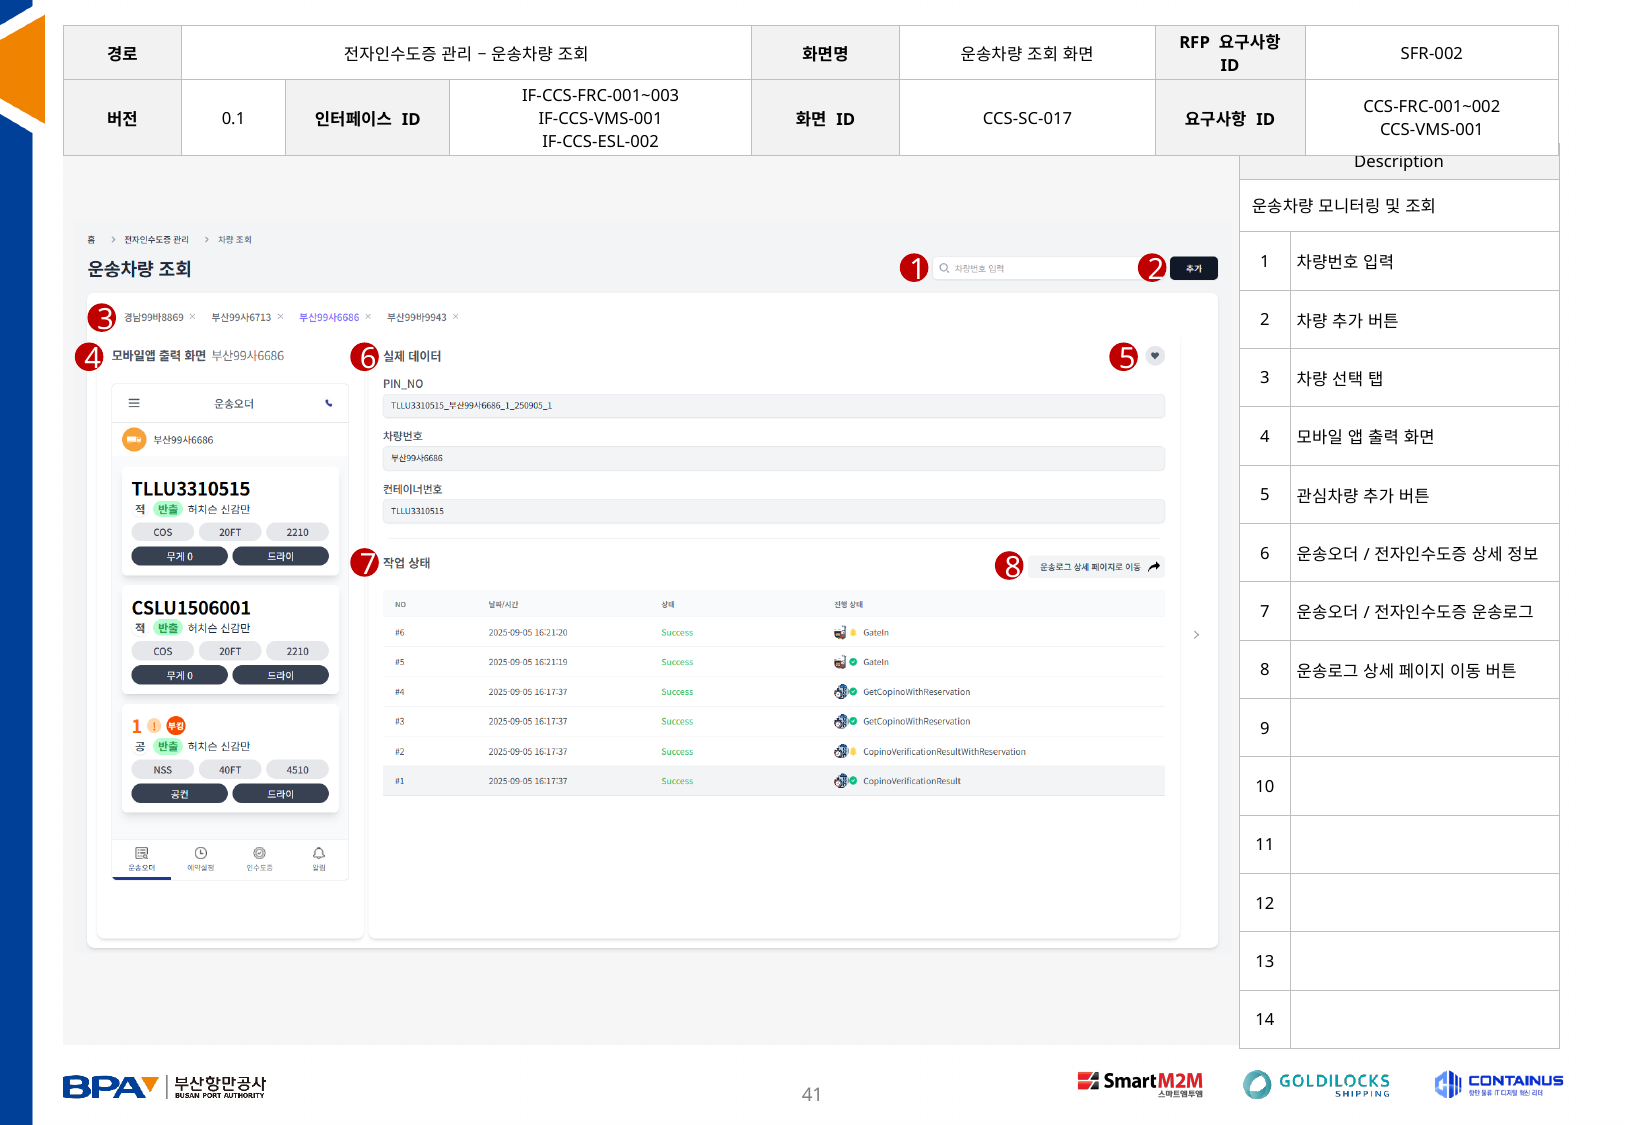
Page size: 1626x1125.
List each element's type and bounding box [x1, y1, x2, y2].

table_cell [1240, 641, 1290, 698]
table_header [1240, 156, 1559, 179]
table_cell [1291, 524, 1559, 581]
table_cell [1240, 874, 1290, 931]
table_cell [1291, 641, 1559, 698]
table_header [1156, 26, 1305, 79]
table_cell [1240, 180, 1559, 231]
table_cell [286, 80, 449, 155]
table_cell [1306, 80, 1558, 155]
table_cell [1240, 349, 1290, 406]
table_header [900, 26, 1155, 79]
table_header [182, 26, 751, 79]
table_cell [1291, 232, 1559, 290]
table_cell [1291, 991, 1559, 1048]
picture [0, 0, 1626, 1125]
table_cell [1240, 699, 1290, 756]
table_cell [1240, 932, 1290, 990]
table_cell [1291, 816, 1559, 873]
table_cell [64, 80, 181, 155]
table_cell [1291, 874, 1559, 931]
table_cell [1240, 407, 1290, 465]
table_cell [1240, 466, 1290, 523]
table_cell [1240, 291, 1290, 348]
table_header [752, 26, 899, 79]
table_cell [1291, 757, 1559, 815]
table_cell [1291, 699, 1559, 756]
table_cell [182, 80, 285, 155]
table_cell [900, 80, 1155, 155]
table_cell [1240, 582, 1290, 640]
text_box [74, 253, 1167, 580]
table_cell [1240, 816, 1290, 873]
table_cell [1291, 291, 1559, 348]
table_cell [1240, 524, 1290, 581]
table_cell [752, 80, 899, 155]
table_cell [1291, 932, 1559, 990]
table_cell [1291, 582, 1559, 640]
table_cell [1240, 757, 1290, 815]
table_header [64, 26, 181, 79]
table_header [1306, 26, 1558, 79]
table_cell [1291, 466, 1559, 523]
table_cell [1291, 349, 1559, 406]
table_cell [1240, 991, 1290, 1048]
table_cell [1291, 407, 1559, 465]
table_cell [450, 80, 751, 155]
table_cell [1240, 232, 1290, 290]
table_cell [1156, 80, 1305, 155]
